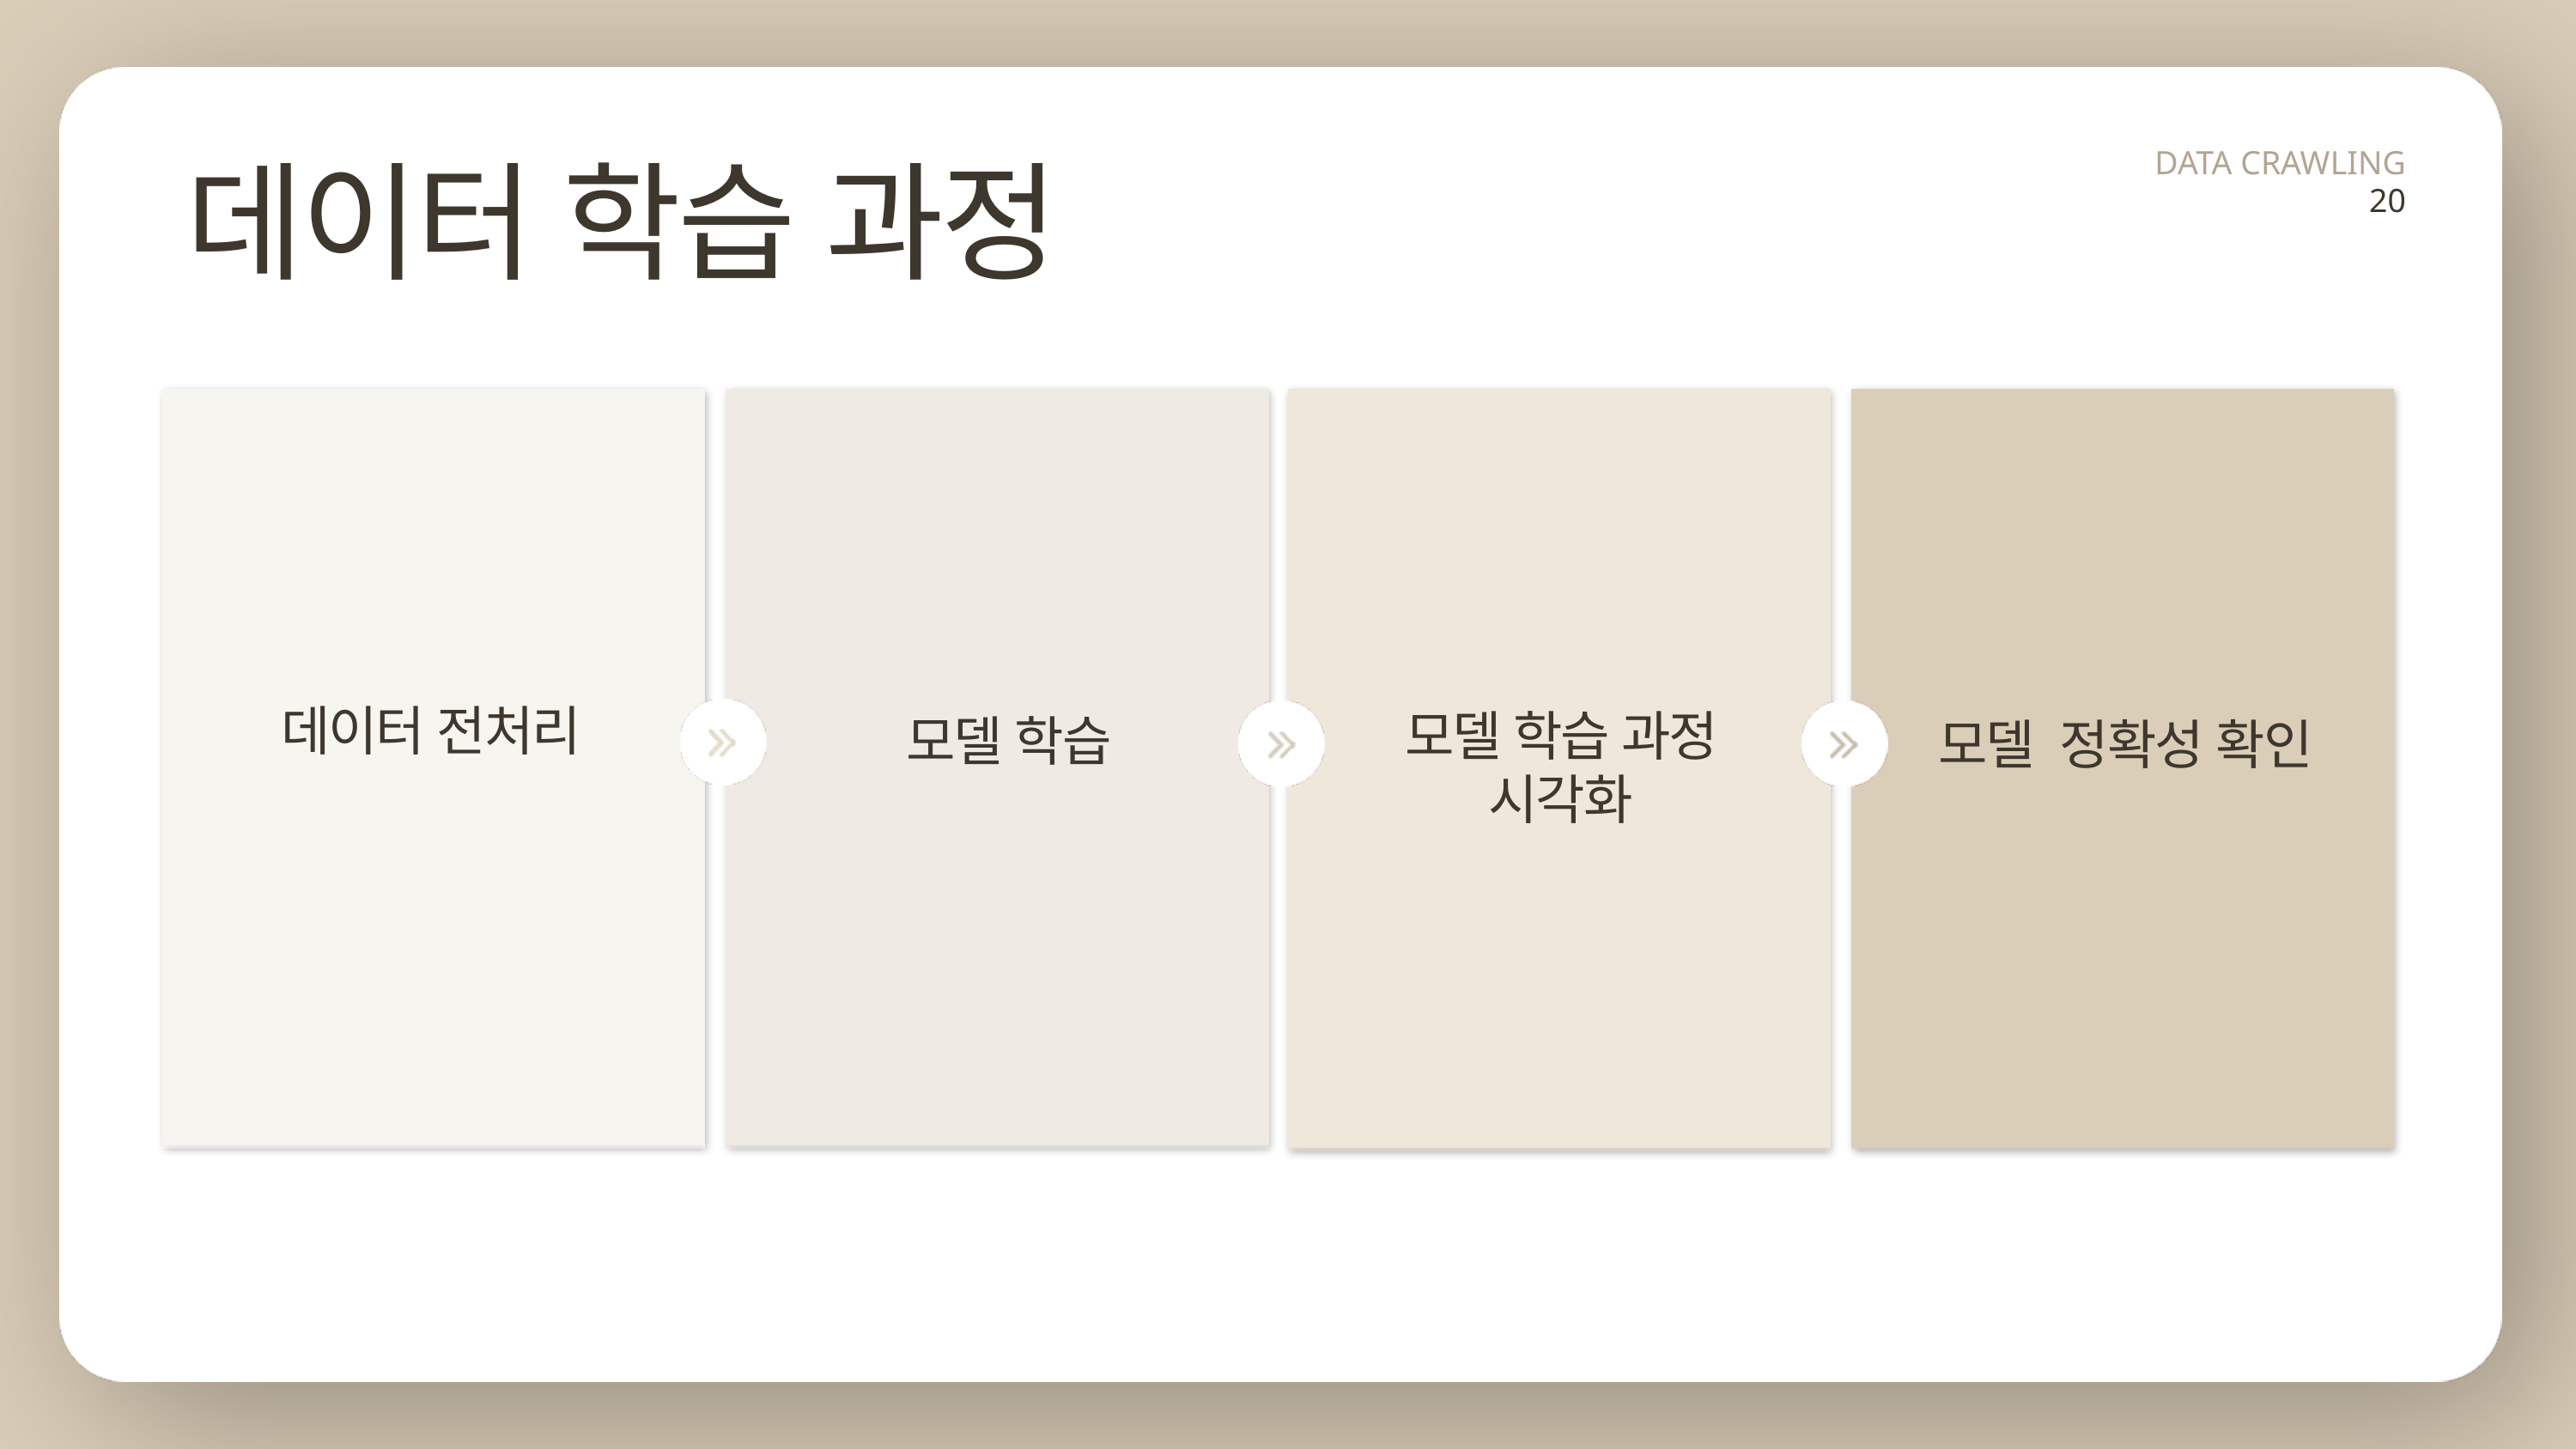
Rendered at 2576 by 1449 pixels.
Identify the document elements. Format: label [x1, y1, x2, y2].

picture [59, 66, 2502, 1382]
text_box [2078, 141, 2407, 224]
